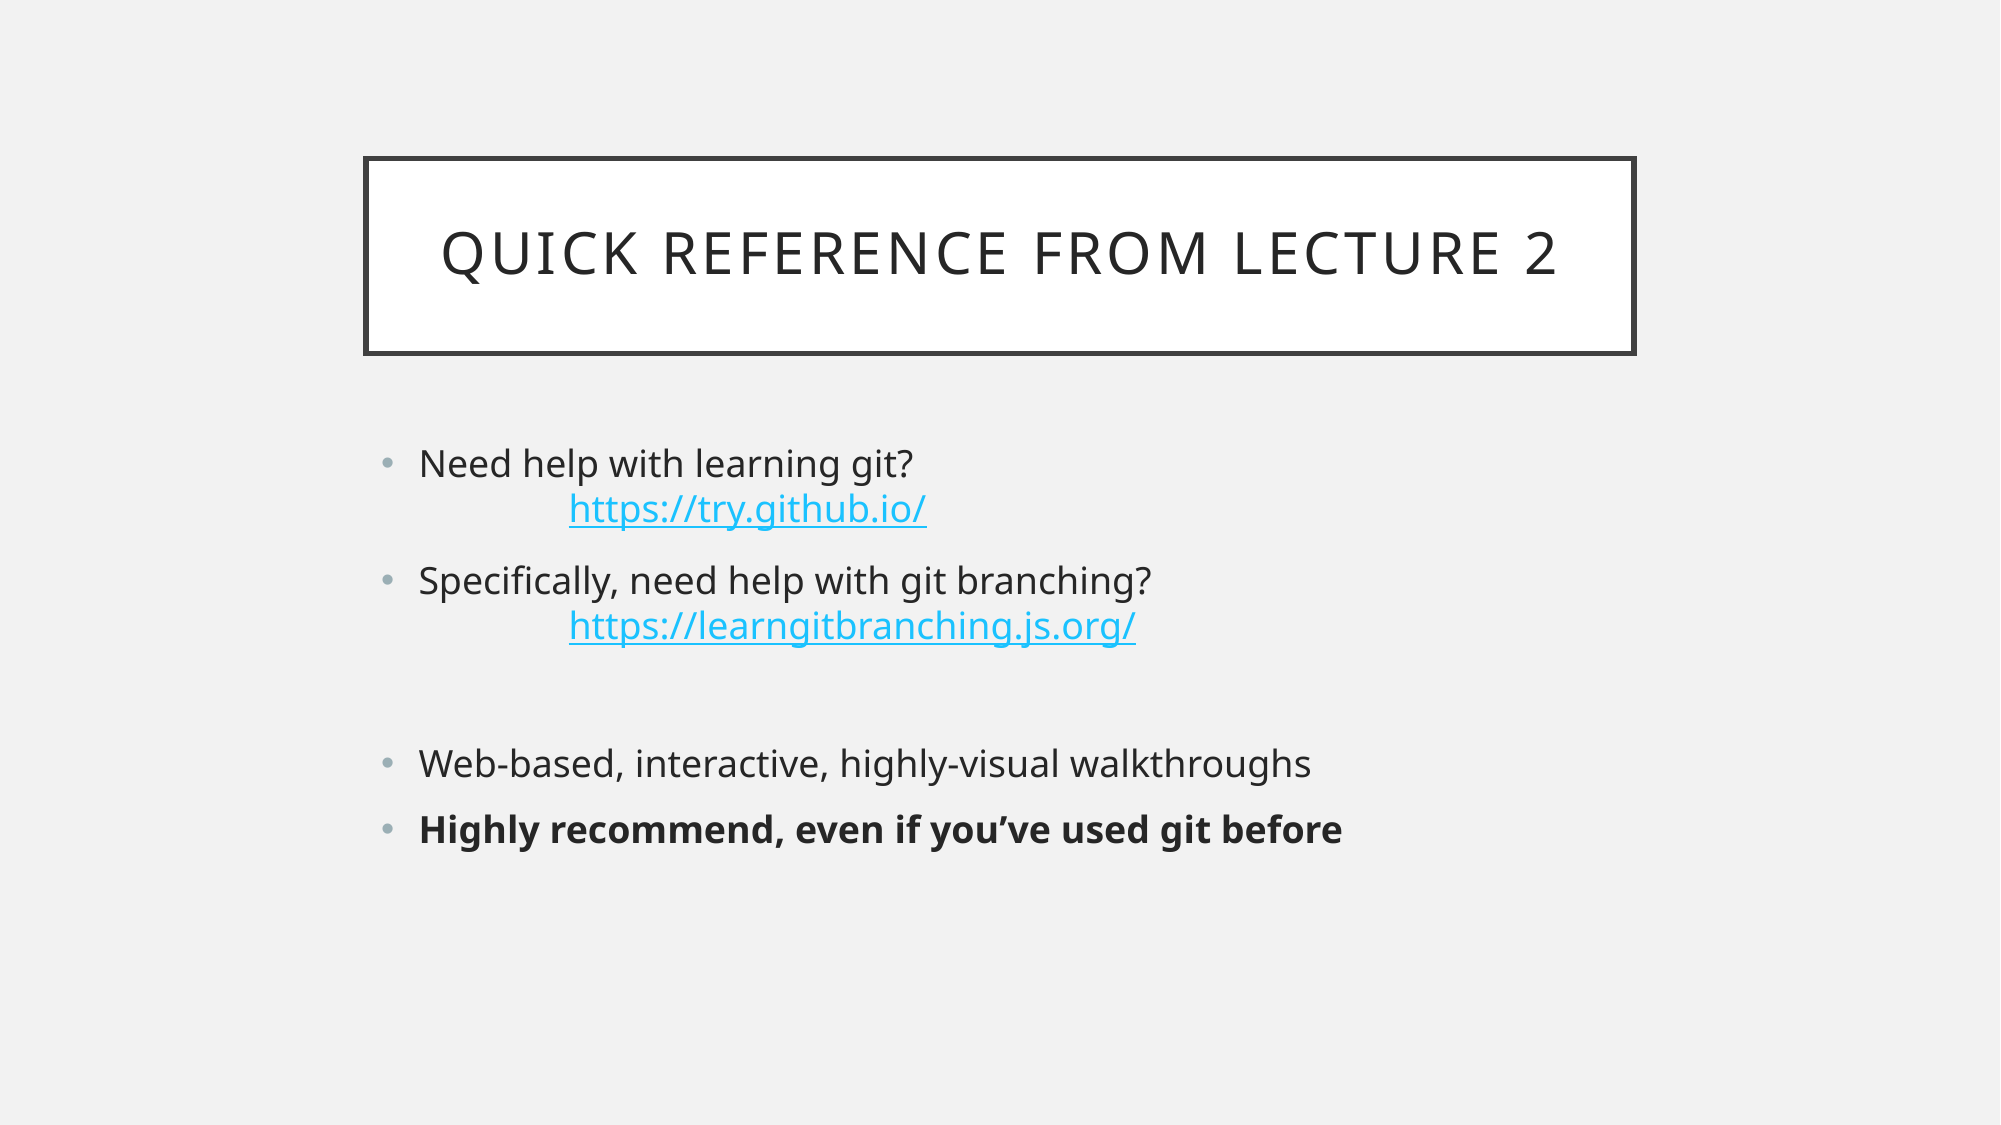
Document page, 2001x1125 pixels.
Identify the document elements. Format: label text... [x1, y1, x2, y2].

list Need help with learning git? https://try.github.io/ Specifically, need help with git branching? https://learngitbranching.js.org/ Web-based, interactive, highly-visual walkthroughs Highly recommend, even if you’ve used git before [366, 432, 1634, 942]
title Quick Reference from Lecture 2 [363, 156, 1637, 356]
